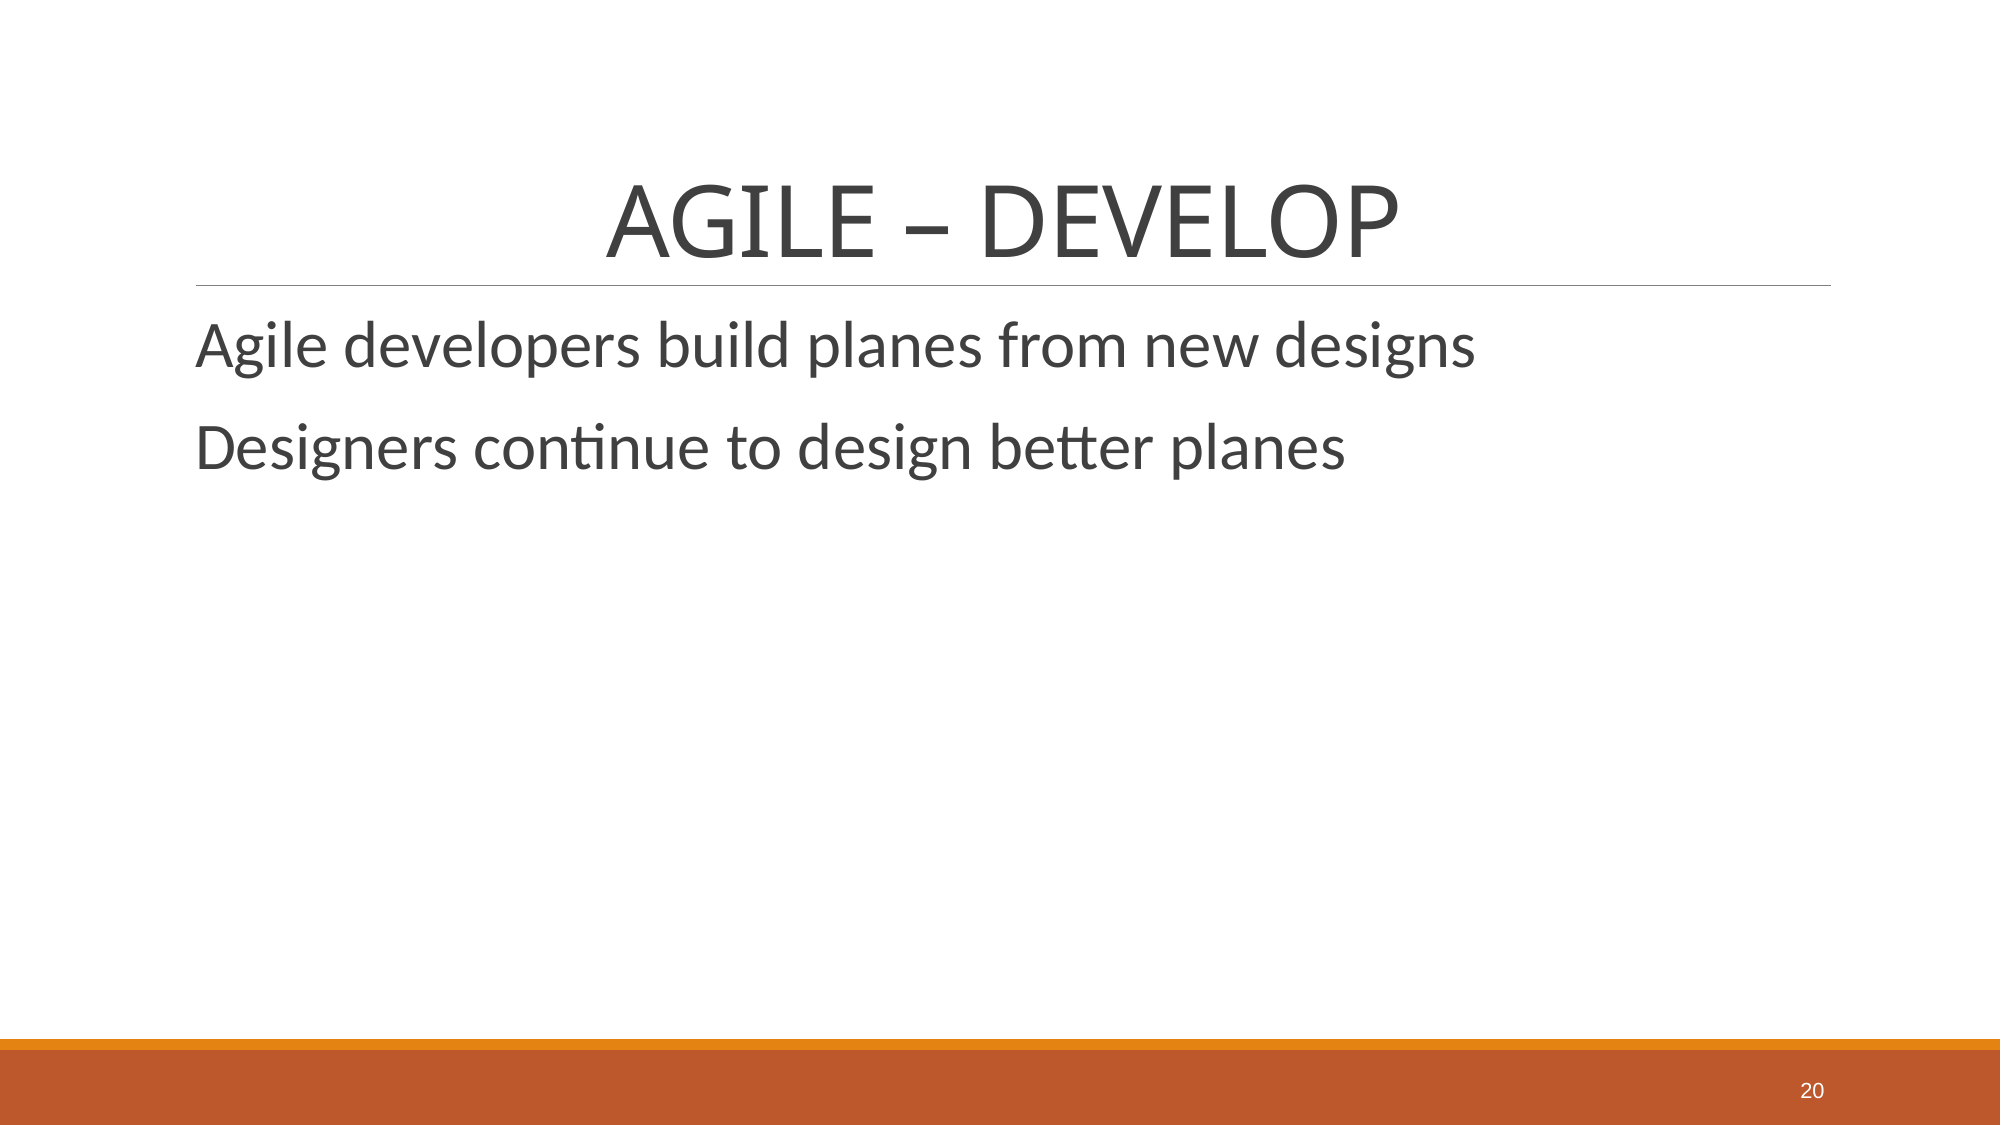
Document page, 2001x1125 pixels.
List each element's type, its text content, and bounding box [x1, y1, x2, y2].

title AGILE – DEVELOP [180, 47, 1830, 285]
list Agile developers build planes from new designs Designers continue to design better planes [180, 302, 1830, 963]
slide_number 20 [1624, 1059, 1840, 1120]
